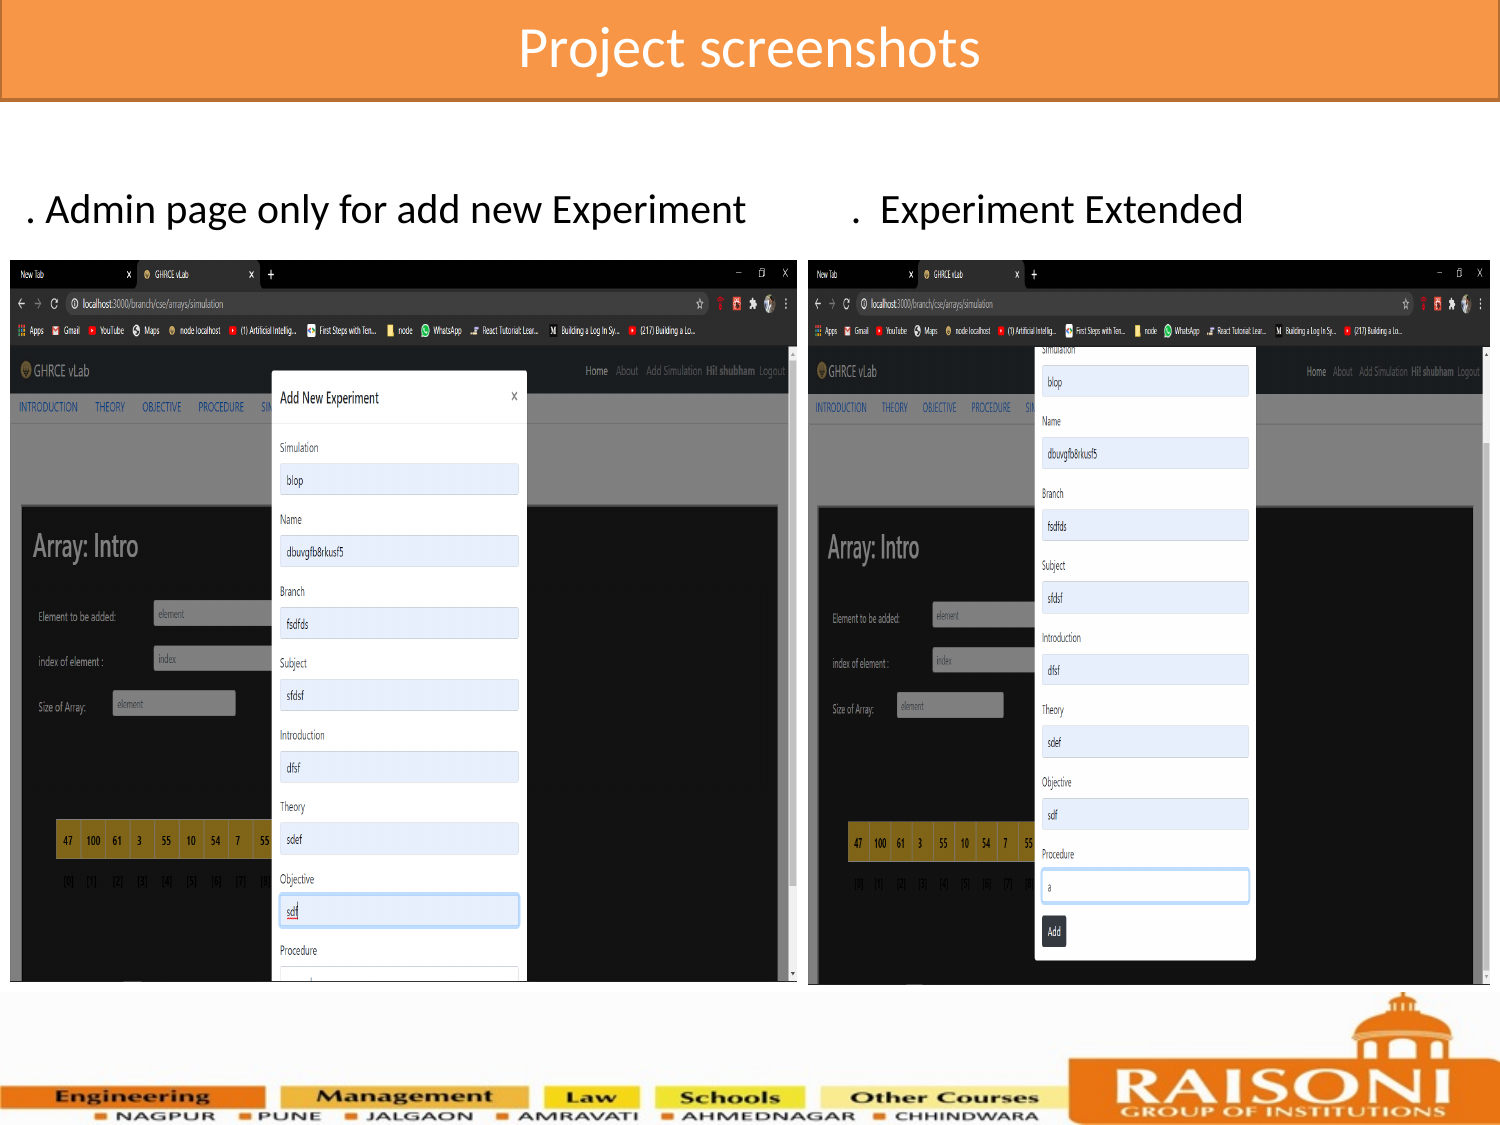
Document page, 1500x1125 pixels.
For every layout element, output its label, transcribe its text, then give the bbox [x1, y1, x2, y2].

list . Admin page only for add new Experiment . Experiment Extended [10, 174, 1461, 266]
picture [0, 992, 1500, 1125]
picture [10, 260, 797, 982]
text_box Project screenshots [0, 0, 1500, 102]
picture [808, 260, 1490, 985]
